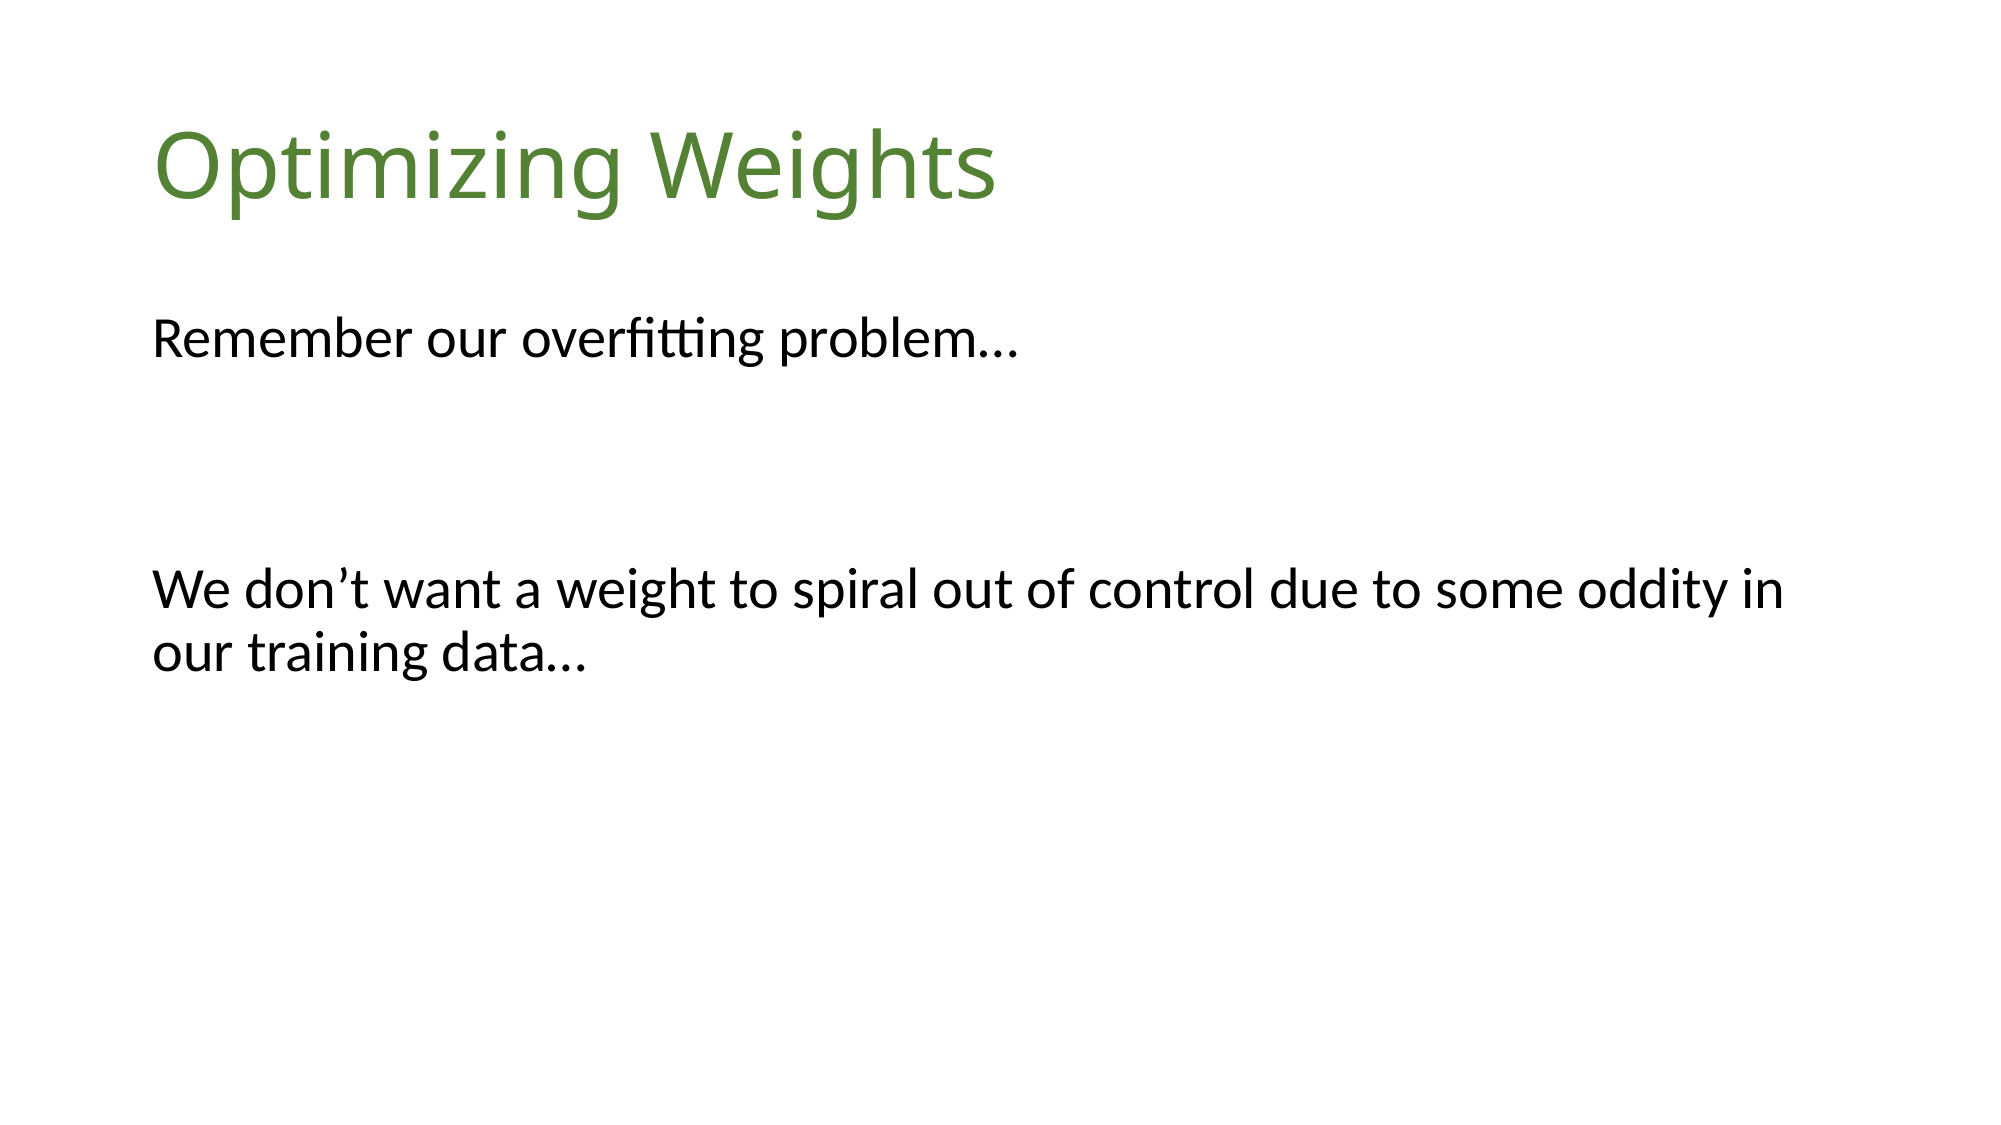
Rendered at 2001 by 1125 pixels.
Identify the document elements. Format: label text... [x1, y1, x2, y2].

list Remember our overfitting problem… We don’t want a weight to spiral out of control due to some oddity in our training data… [137, 299, 1863, 1014]
title Optimizing Weights [137, 59, 1863, 278]
